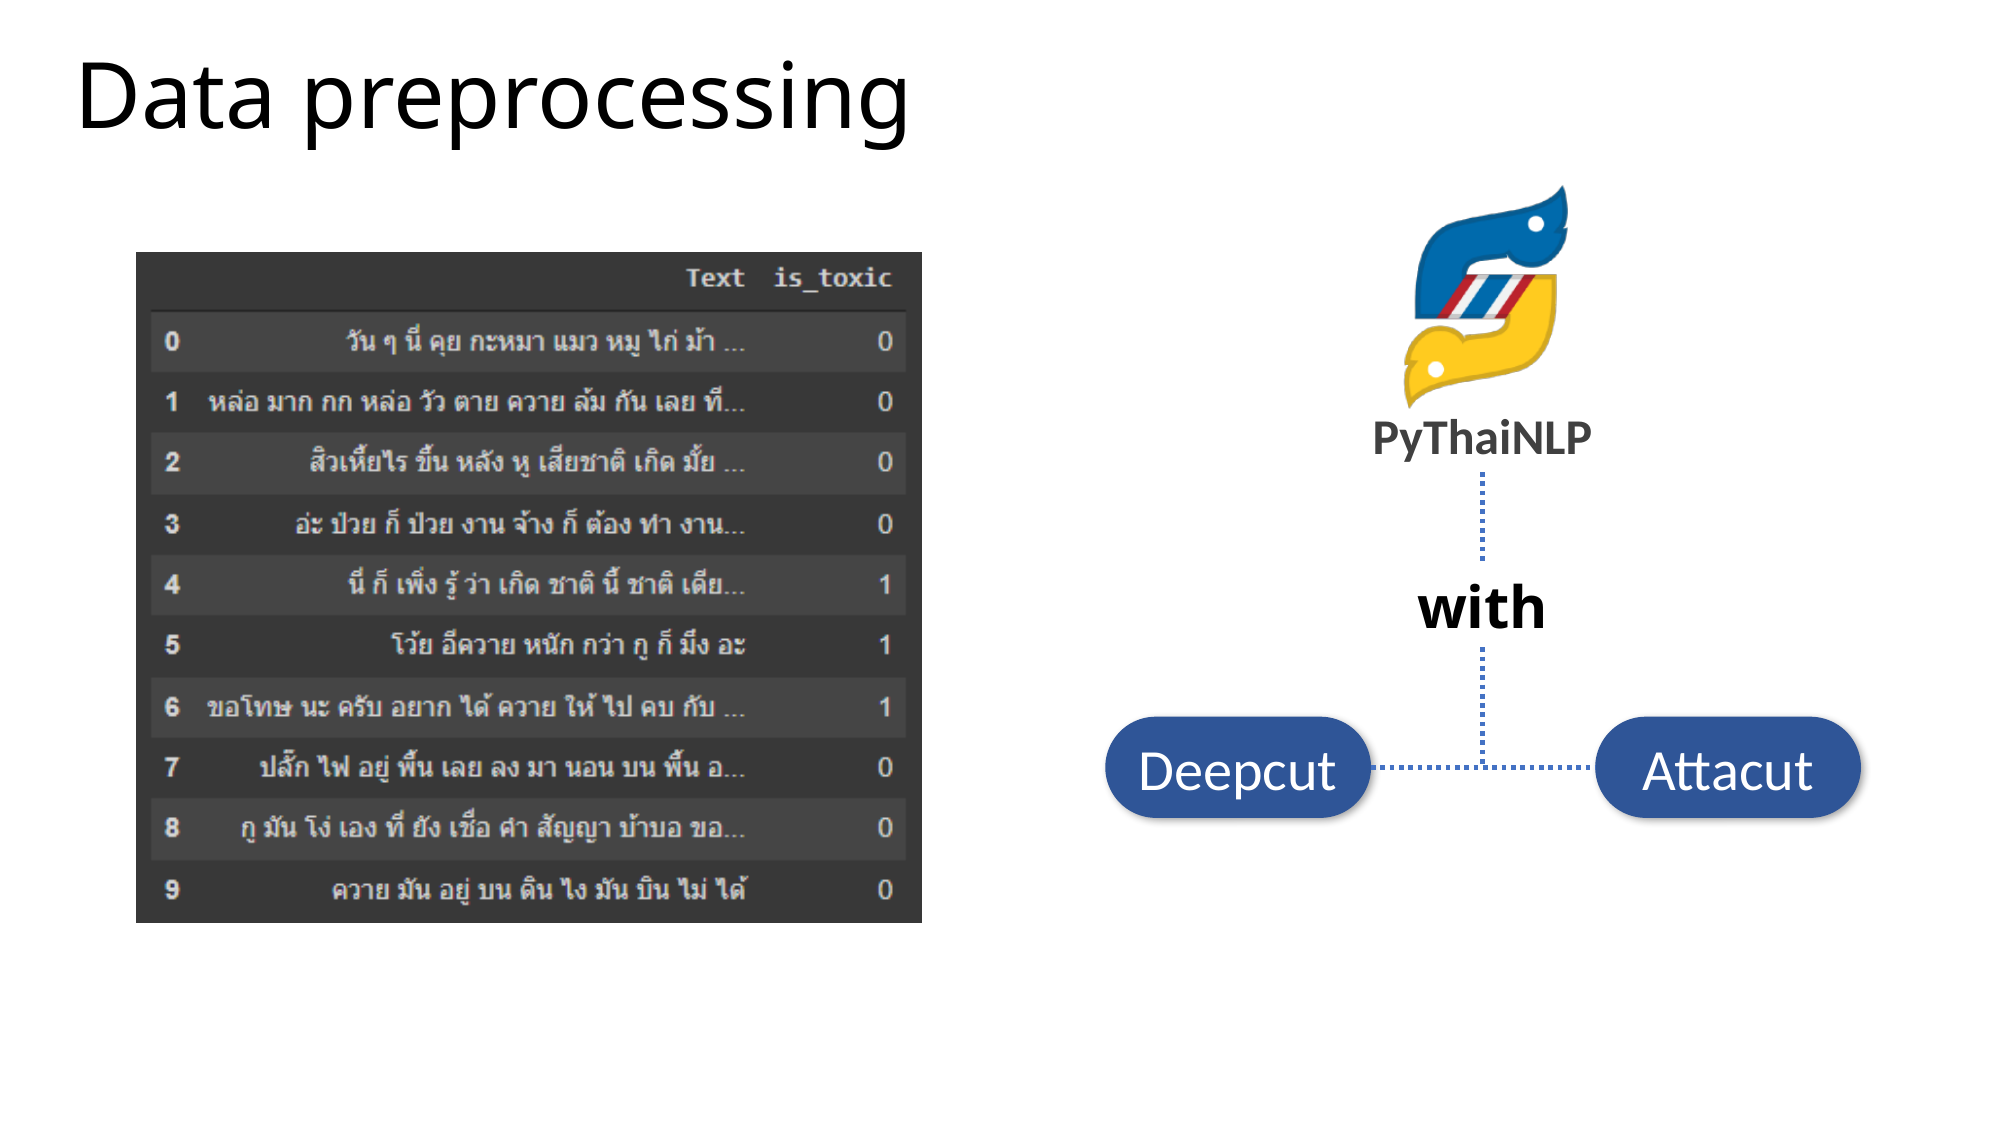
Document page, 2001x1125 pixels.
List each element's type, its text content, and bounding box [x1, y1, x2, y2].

text_box Attacut [1594, 715, 1863, 819]
picture [1370, 183, 1596, 409]
text_box PyThaiNLP [1195, 397, 1770, 473]
text_box Data preprocessing [59, 34, 1560, 163]
picture [136, 252, 922, 923]
text_box with [1369, 562, 1596, 648]
text_box Deepcut [1104, 715, 1373, 819]
